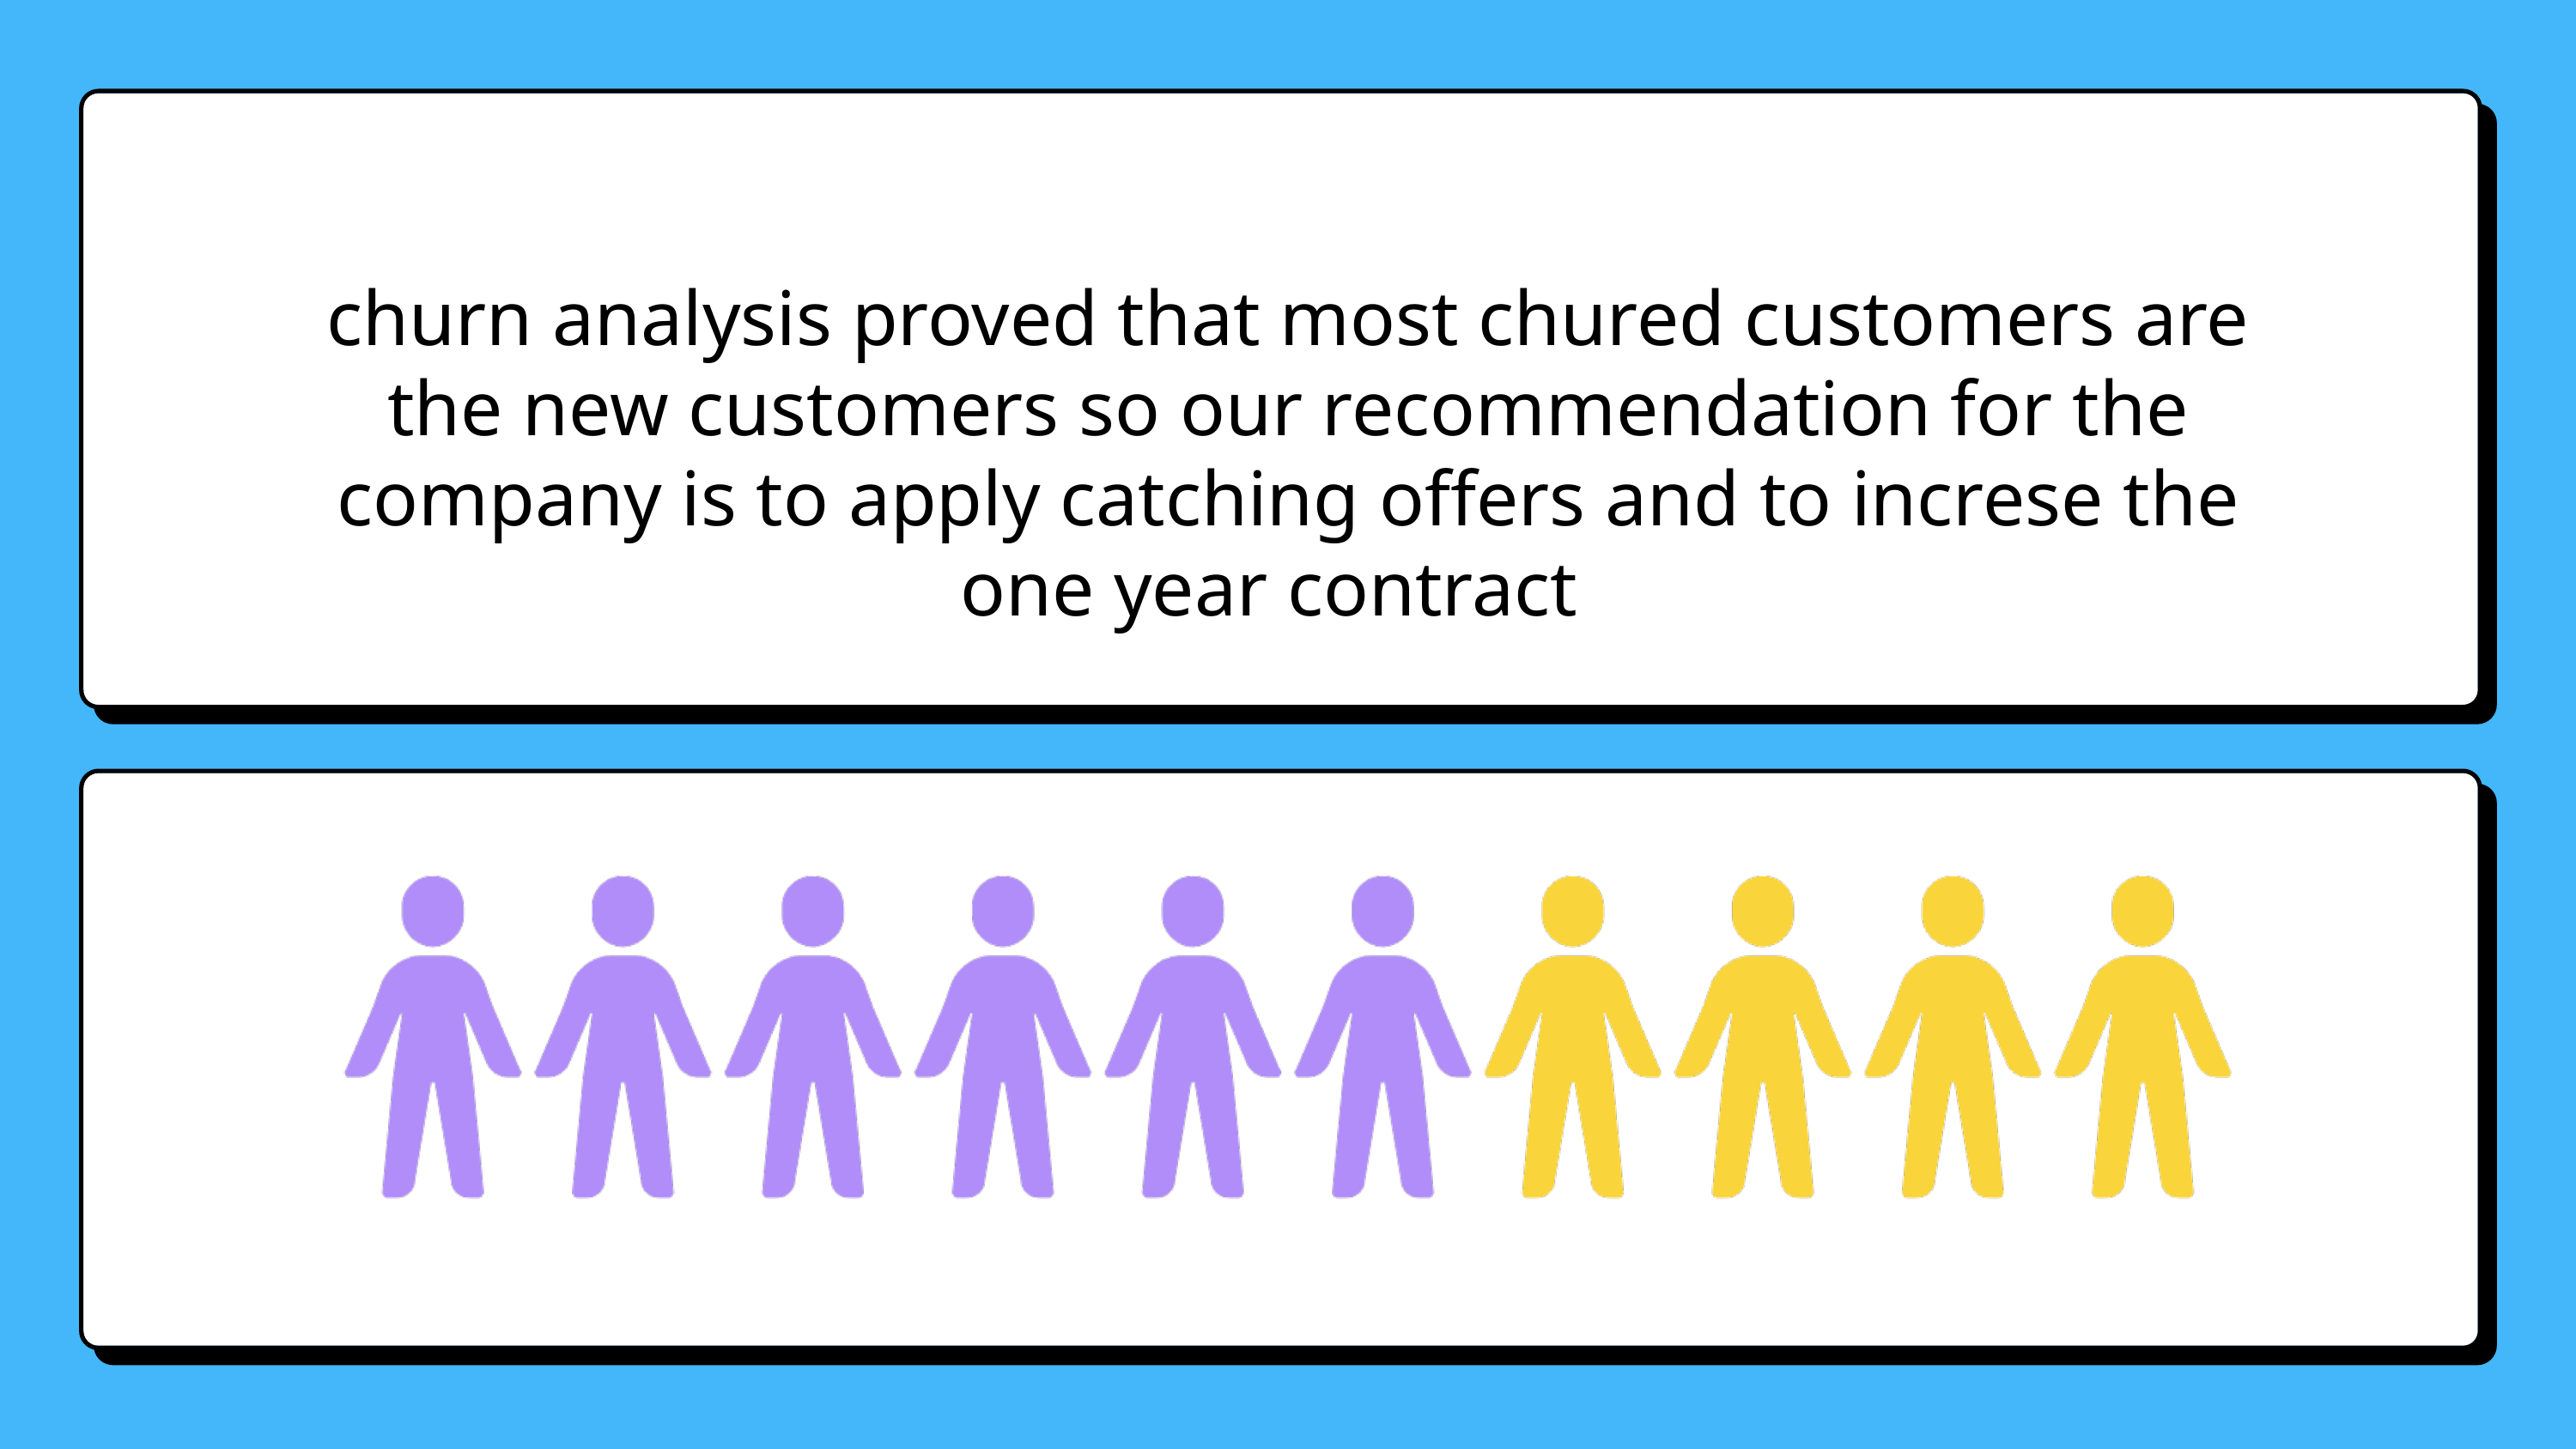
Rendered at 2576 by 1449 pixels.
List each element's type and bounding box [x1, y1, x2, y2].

text_box [78, 768, 148, 1366]
text_box [2428, 768, 2498, 1366]
picture [154, 724, 2422, 1385]
text_box [78, 88, 2498, 724]
